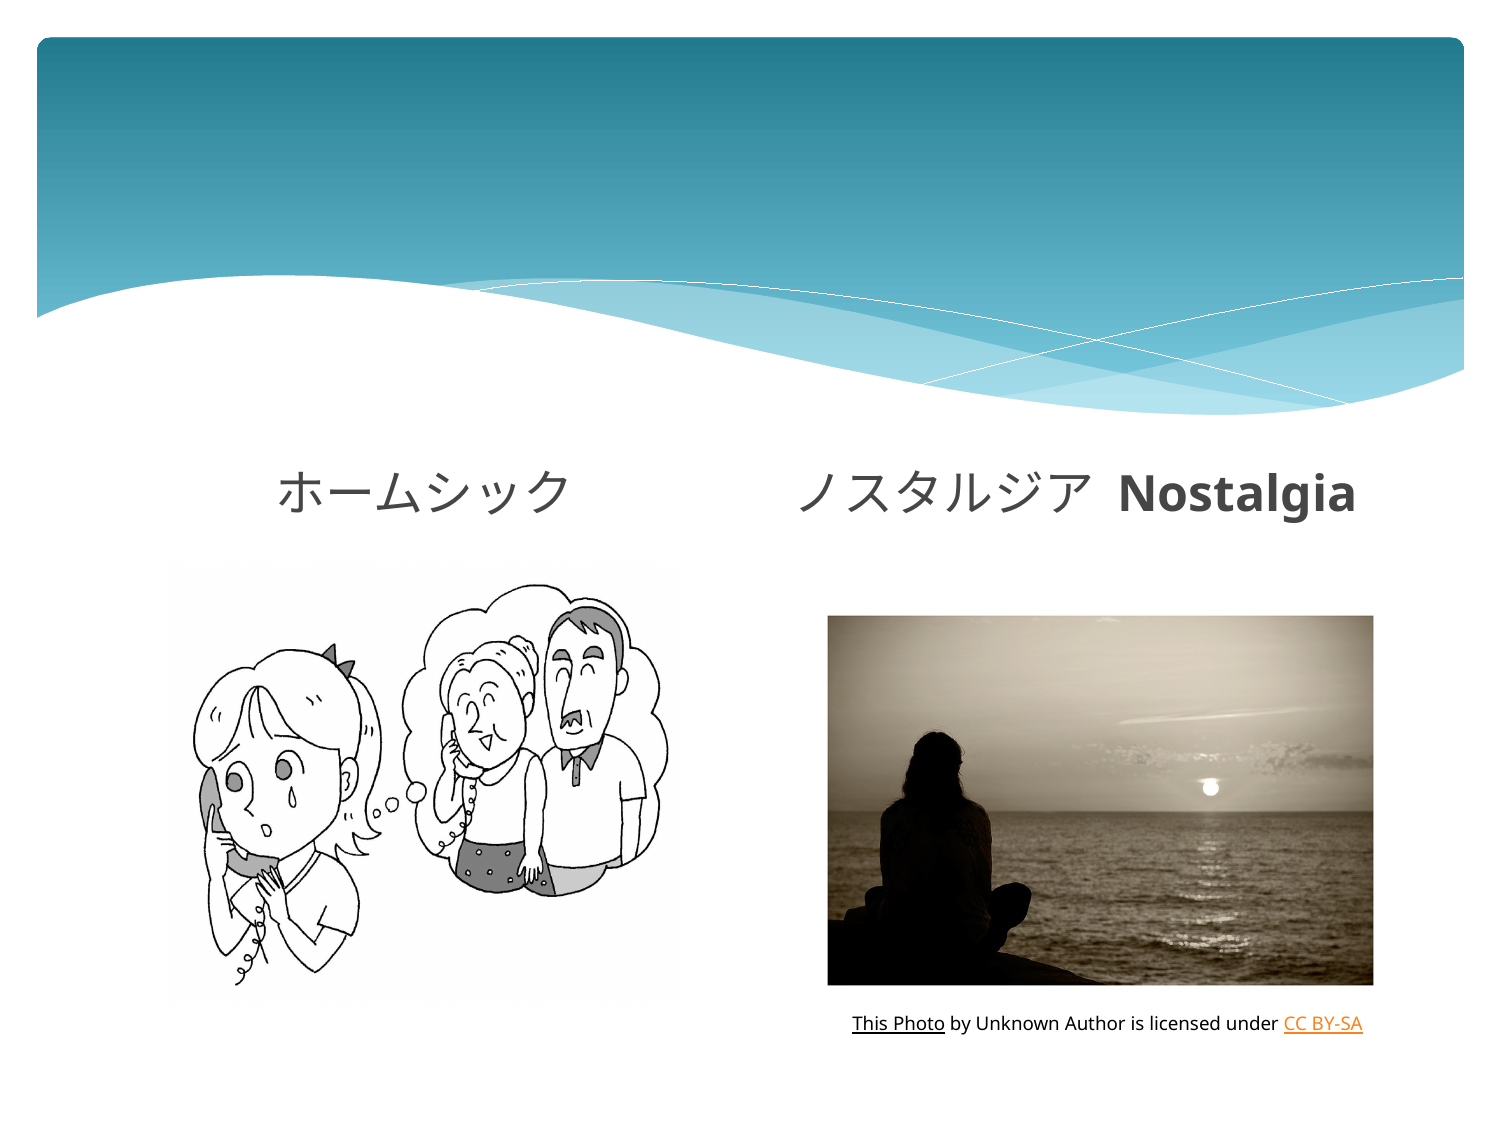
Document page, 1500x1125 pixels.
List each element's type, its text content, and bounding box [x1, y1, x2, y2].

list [810, 599, 1390, 1002]
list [166, 562, 682, 1006]
title [75, 55, 1425, 261]
list ノスタルジア Nostalgia [762, 439, 1390, 545]
text_box This Photo by Unknown Author is licensed under CC BY-SA [837, 1011, 1389, 1045]
list ホームシック [111, 439, 738, 545]
